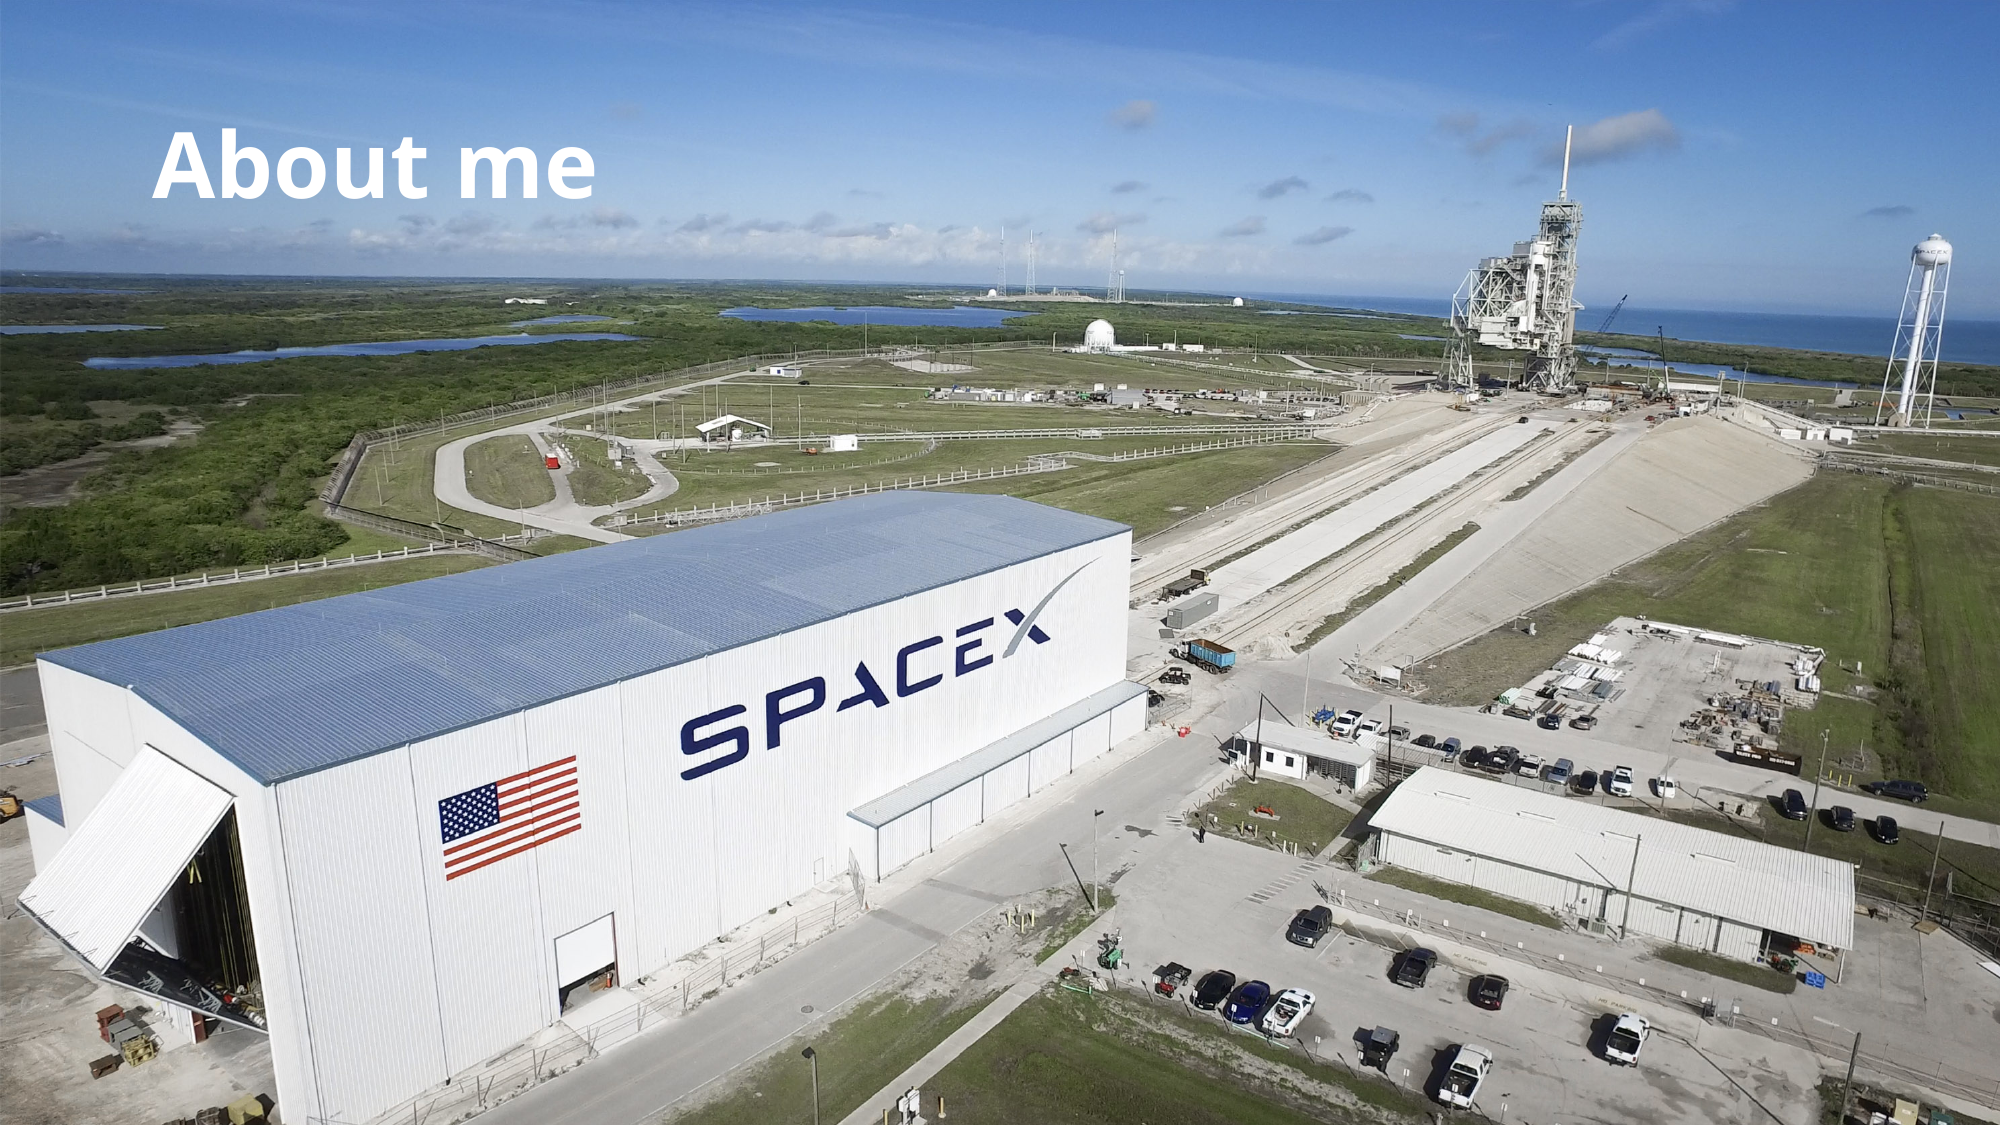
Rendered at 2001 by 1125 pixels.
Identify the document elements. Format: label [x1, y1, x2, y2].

list [0, 0, 2000, 1125]
